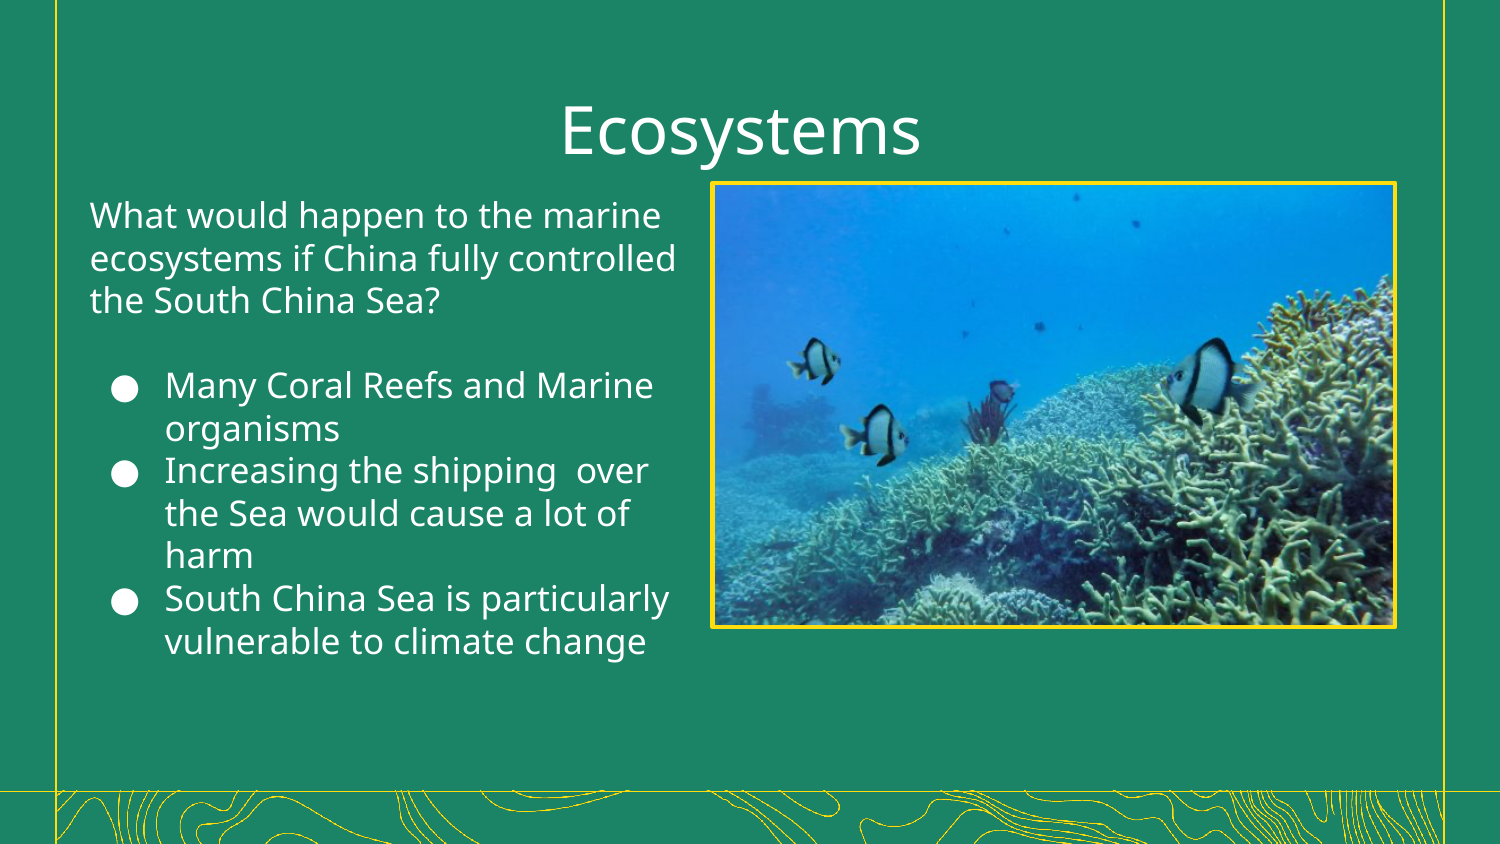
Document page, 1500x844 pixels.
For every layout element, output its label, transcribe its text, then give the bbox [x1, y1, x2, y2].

picture [1132, 221, 1141, 231]
picture [714, 185, 1393, 625]
picture [56, 790, 1445, 844]
list What would happen to the marine ecosystems if China fully controlled the South China Sea? Many Coral Reefs and Marine organisms Increasing the shipping over the Sea would cause a lot of harm South China Sea is particularly vulnerable to climate change [74, 178, 700, 368]
title Ecosystems [118, 72, 1382, 167]
